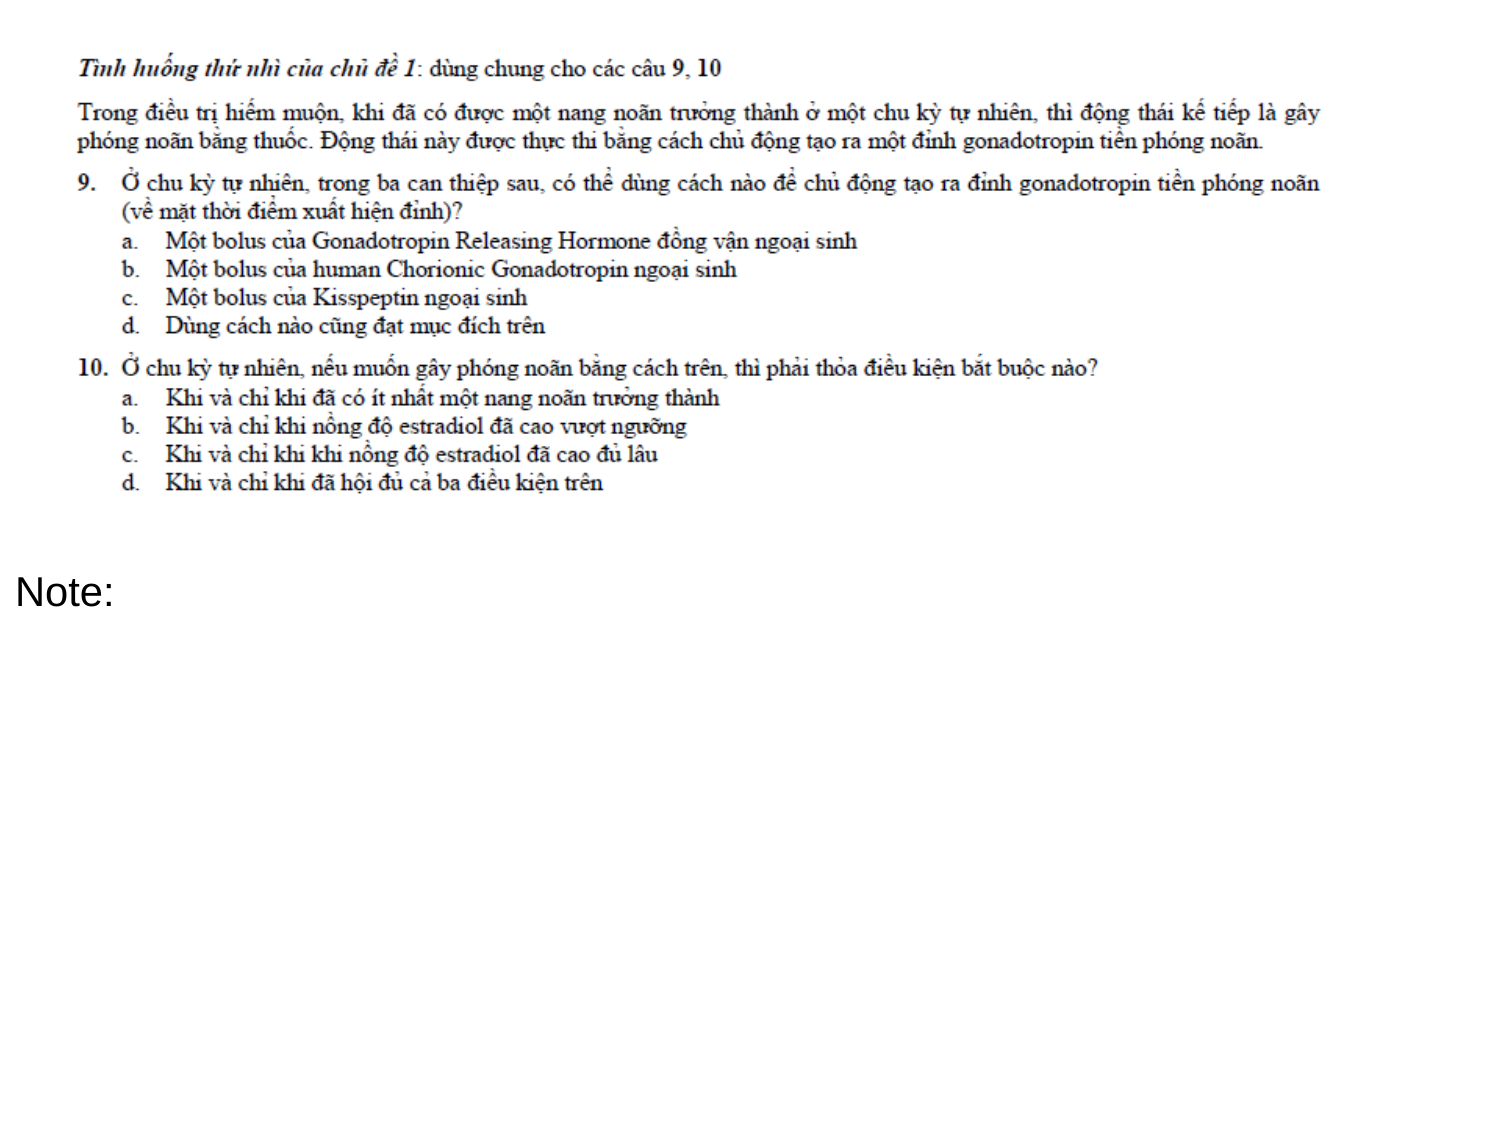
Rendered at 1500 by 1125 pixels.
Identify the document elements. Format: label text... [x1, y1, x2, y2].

subtitle Note: [0, 562, 1500, 1094]
picture [34, 31, 1338, 503]
